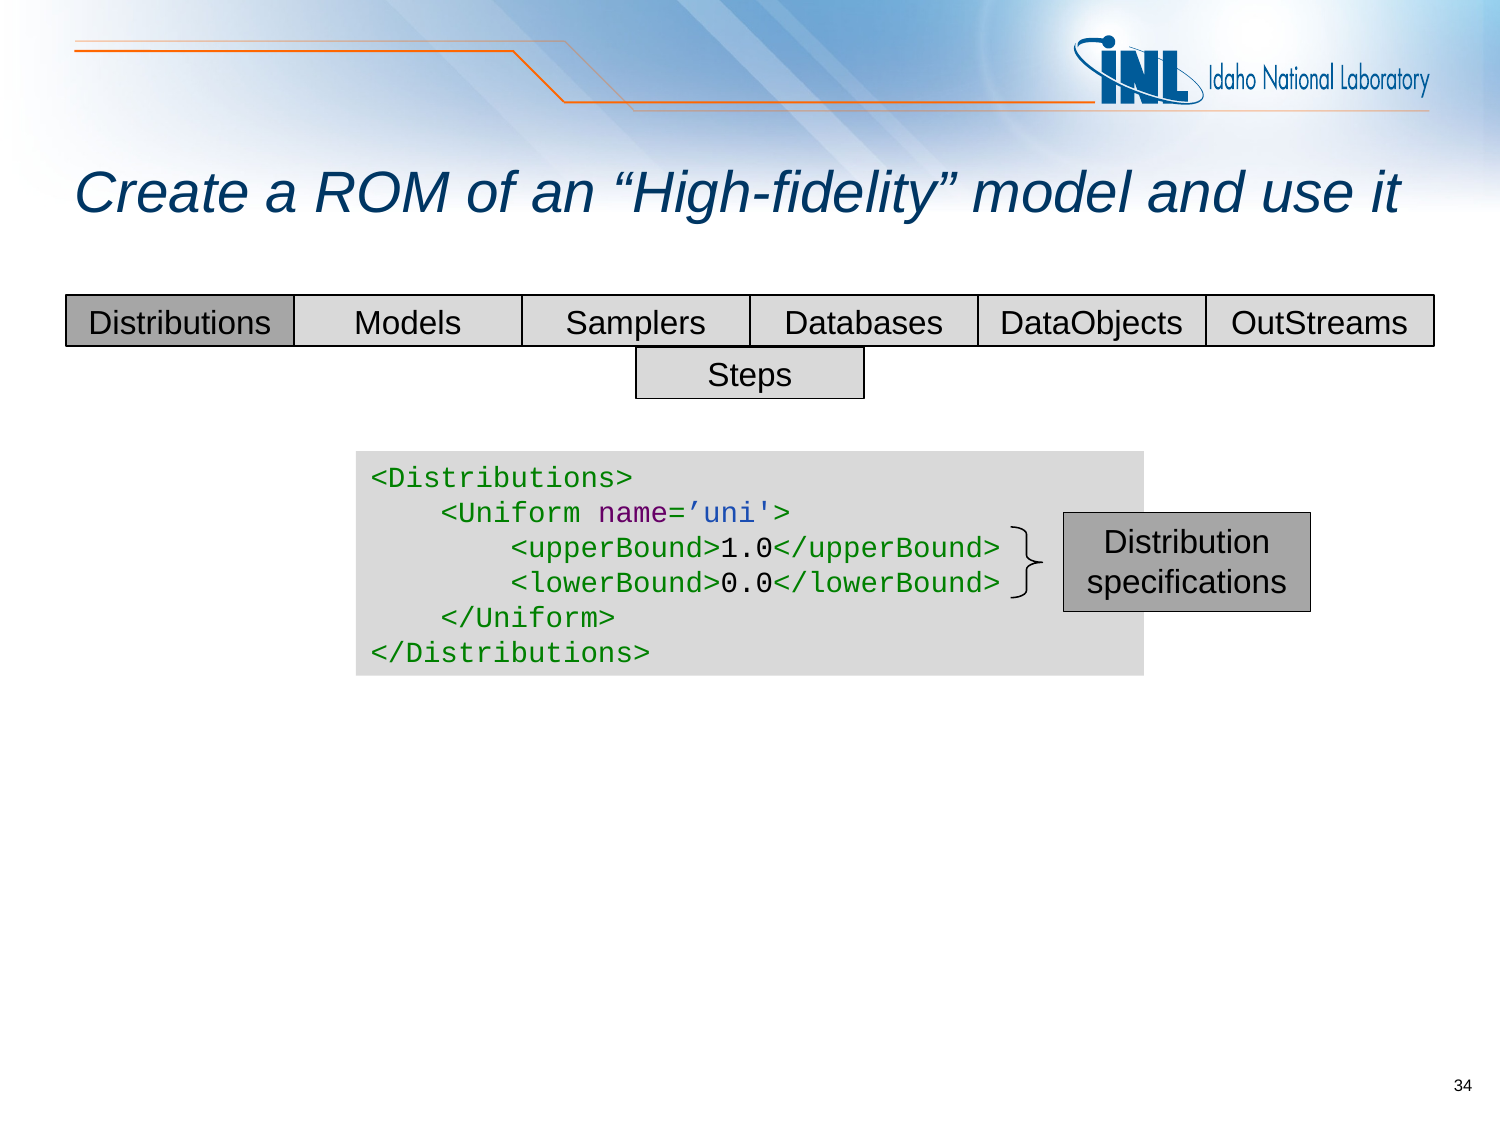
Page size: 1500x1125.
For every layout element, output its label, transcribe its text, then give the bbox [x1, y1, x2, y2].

text_box DataObjects [977, 295, 1205, 347]
slide_number 34 [1429, 1074, 1473, 1096]
text_box Distributions [66, 295, 294, 347]
text_box Distribution specifications [1063, 512, 1311, 612]
text_box Samplers [522, 295, 749, 347]
text_box [1010, 526, 1043, 598]
text_box Models [294, 295, 522, 347]
picture [0, 0, 1500, 1125]
text_box <Distributions> <Uniform name=’uni'> <upperBound>1.0</upperBound> <lowerBound>0.0</lowerBound> </Uniform> </Distributions> [355, 451, 1144, 676]
text_box OutStreams [1205, 295, 1434, 347]
text_box Steps [635, 347, 864, 399]
title Create a ROM of an “High-fidelity” model and use it [74, 164, 1426, 227]
text_box Databases [749, 295, 977, 347]
